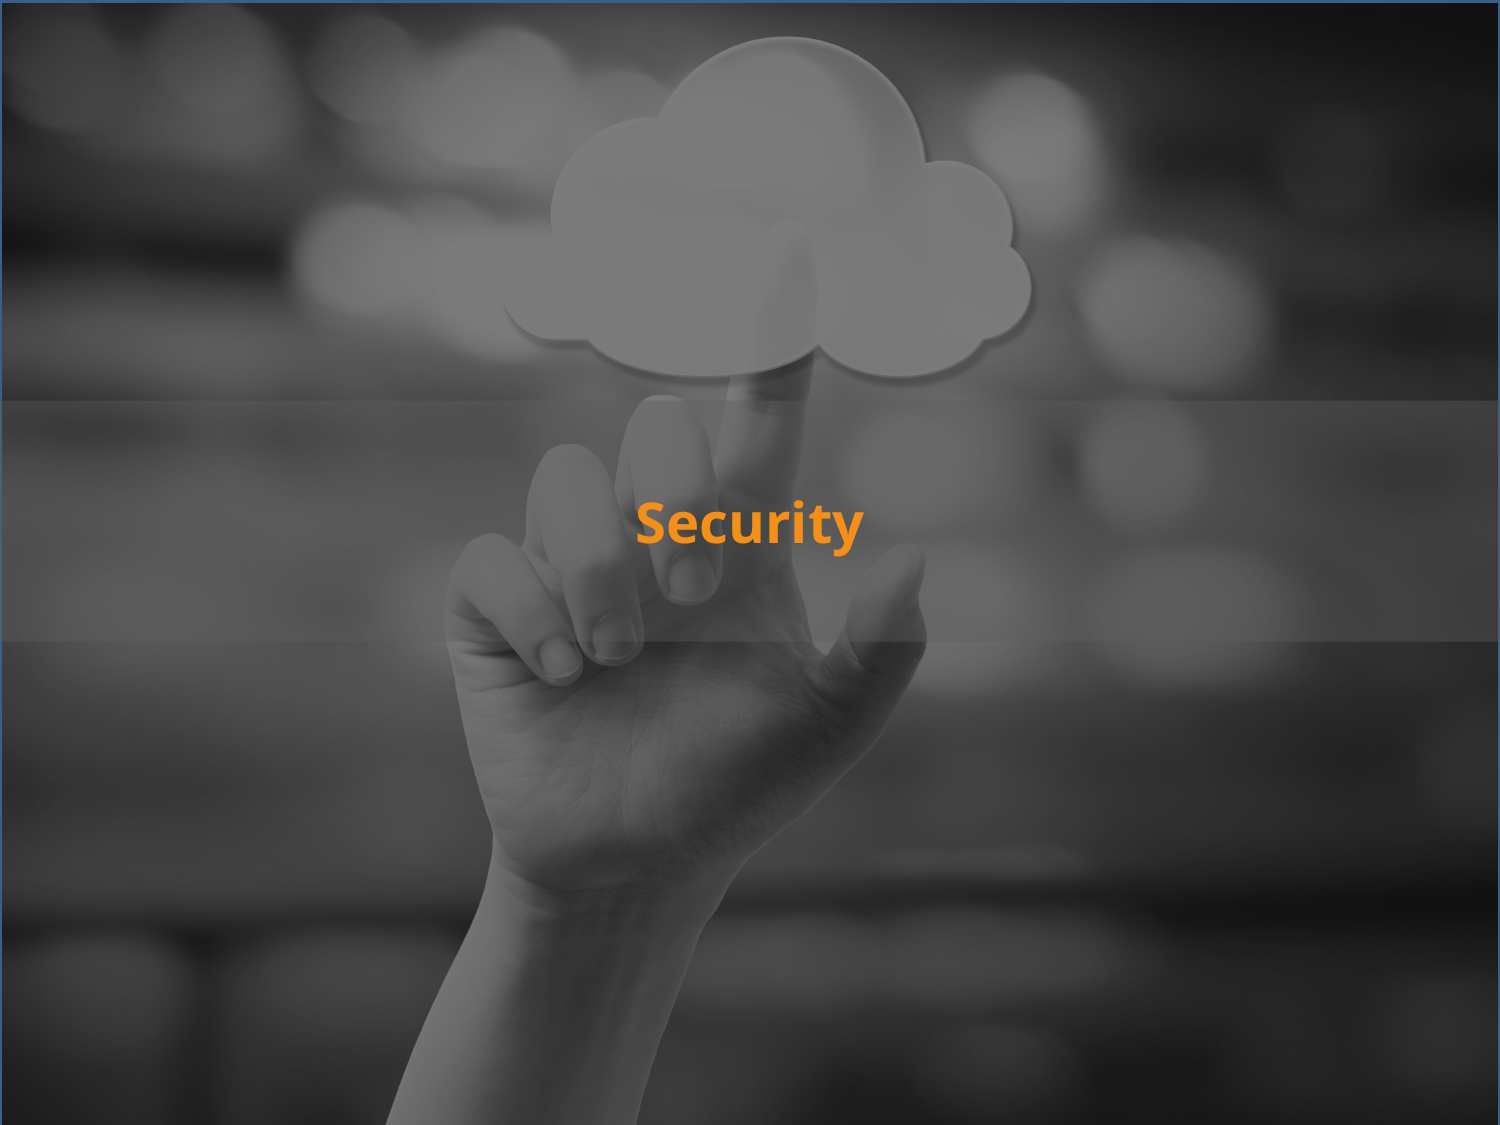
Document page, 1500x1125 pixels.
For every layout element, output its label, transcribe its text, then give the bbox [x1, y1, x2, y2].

title Security [0, 400, 1500, 642]
